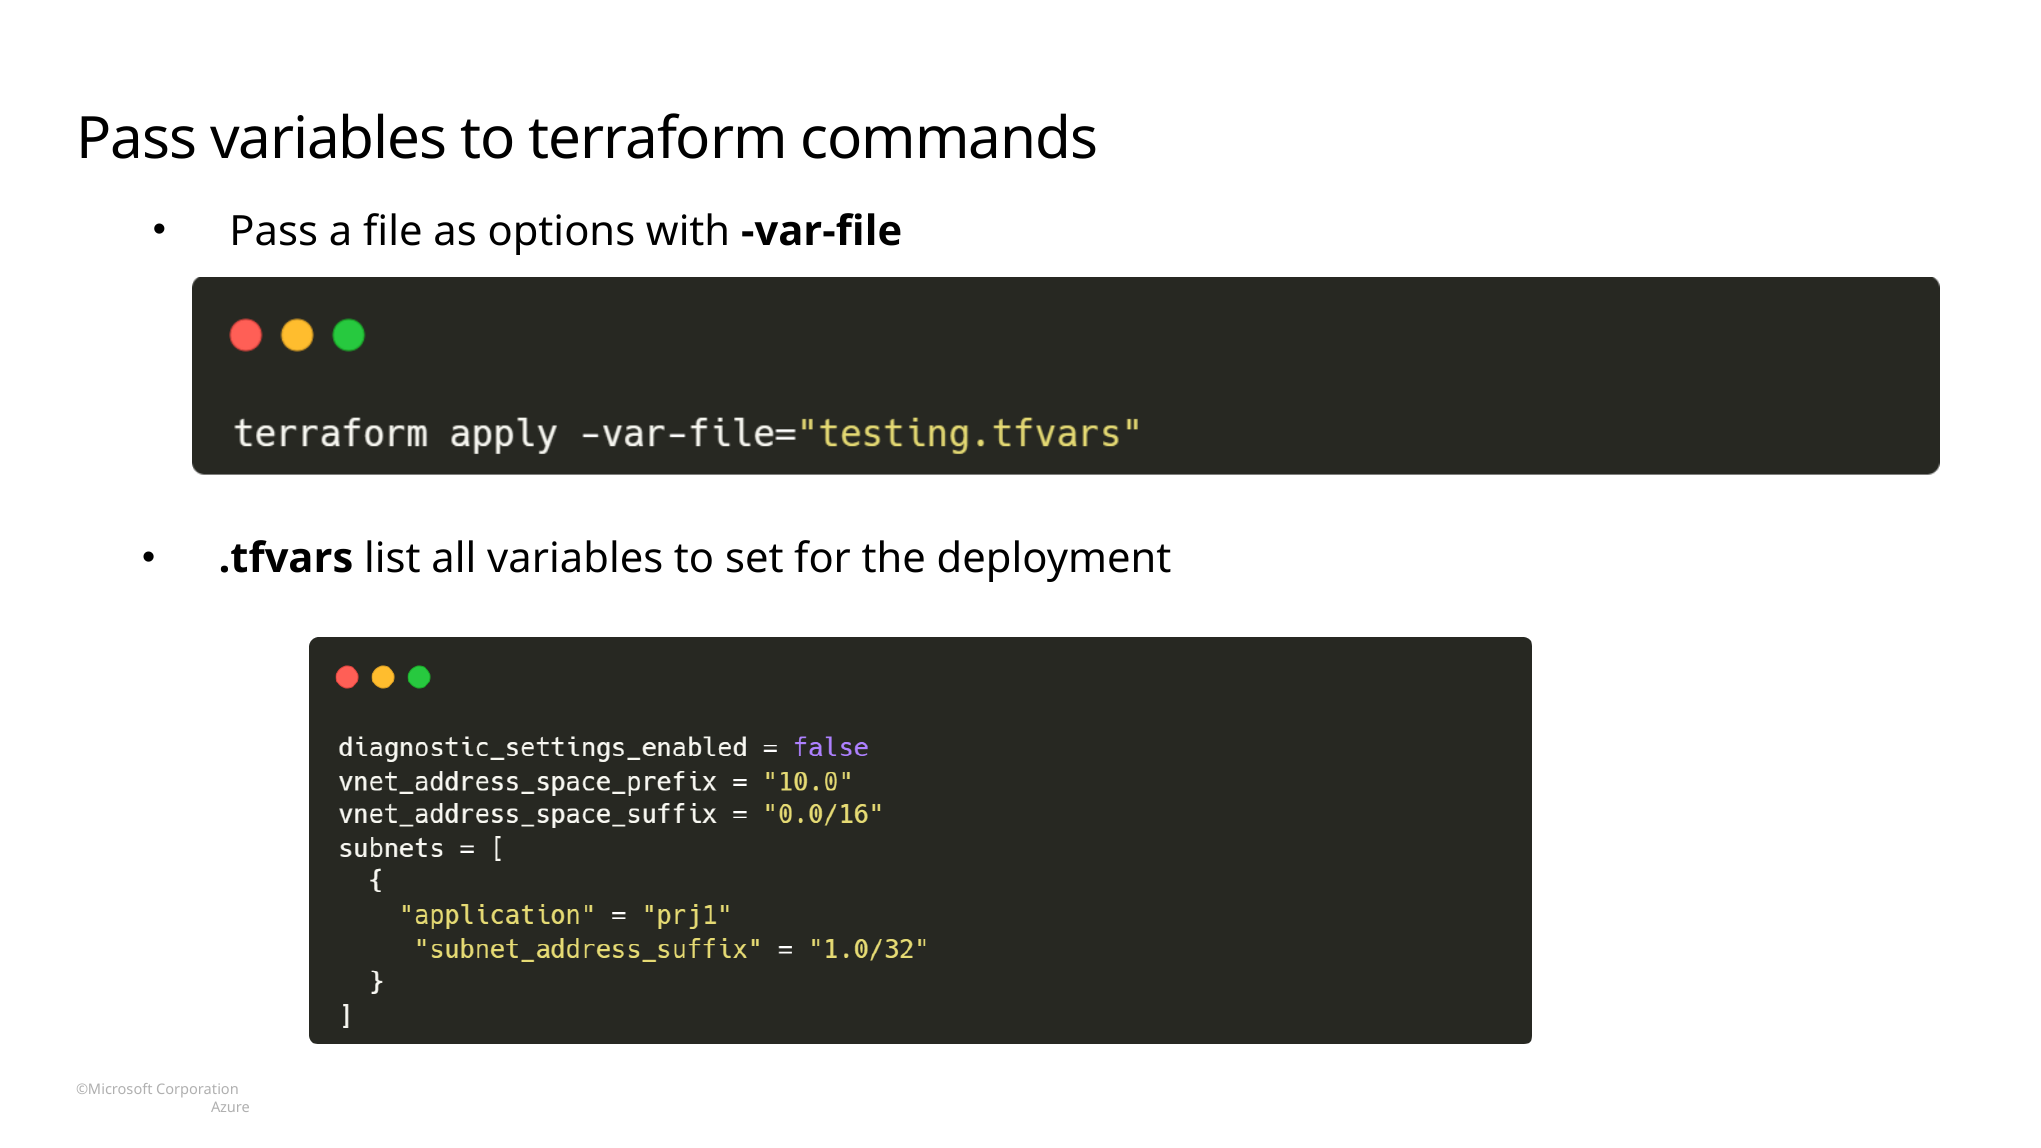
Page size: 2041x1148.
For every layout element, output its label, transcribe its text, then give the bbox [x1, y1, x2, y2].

picture [192, 277, 1940, 476]
text_box .tfvars list all variables to set for the deployment [65, 531, 1775, 582]
list Pass a file as options with -var-file [76, 203, 1802, 255]
picture [308, 637, 1532, 1045]
title Pass variables to terraform commands [76, 103, 1969, 172]
